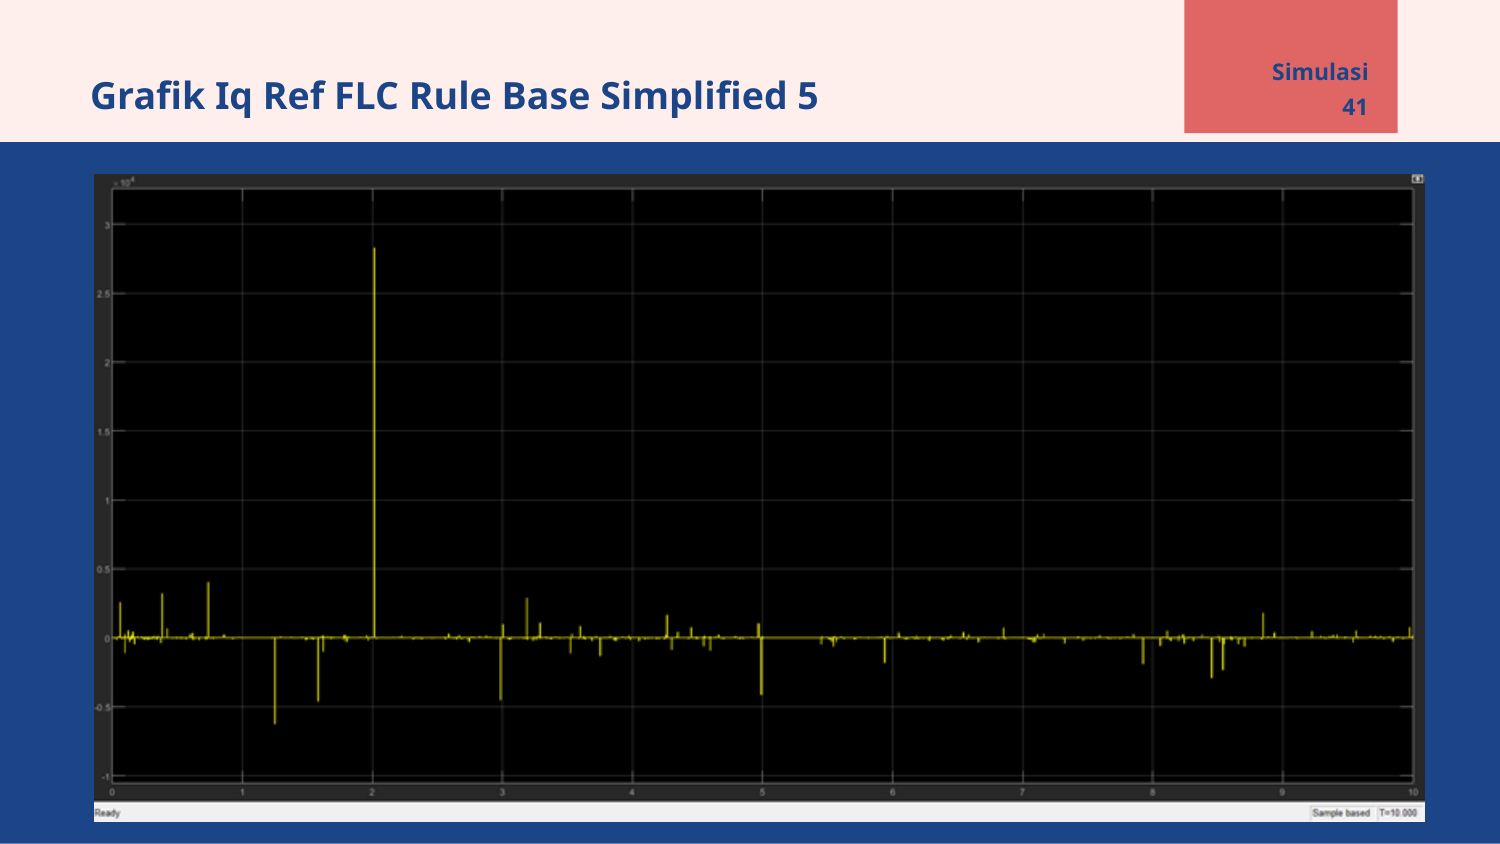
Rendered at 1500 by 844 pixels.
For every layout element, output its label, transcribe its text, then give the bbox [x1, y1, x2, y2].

text_box [0, 142, 1500, 844]
slide_number 41 [1293, 77, 1384, 143]
picture [94, 174, 1425, 822]
title Simulasi [1111, 21, 1384, 101]
list Grafik Iq Ref FLC Rule Base Simplified 5 [0, 49, 1074, 110]
